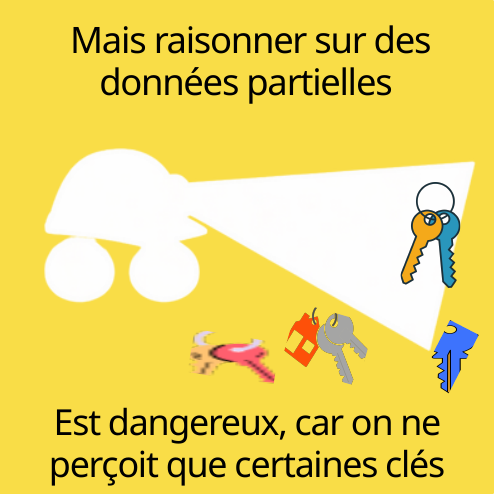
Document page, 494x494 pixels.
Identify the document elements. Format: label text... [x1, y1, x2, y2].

text_box [280, 302, 375, 387]
text_box [419, 320, 479, 395]
text_box Mais raisonner sur des données partielles [21, 18, 479, 103]
text_box [13, 142, 481, 365]
text_box [400, 182, 461, 288]
text_box Est dangereux, car on ne perçoit que certaines clés [0, 401, 494, 485]
text_box [187, 328, 281, 387]
